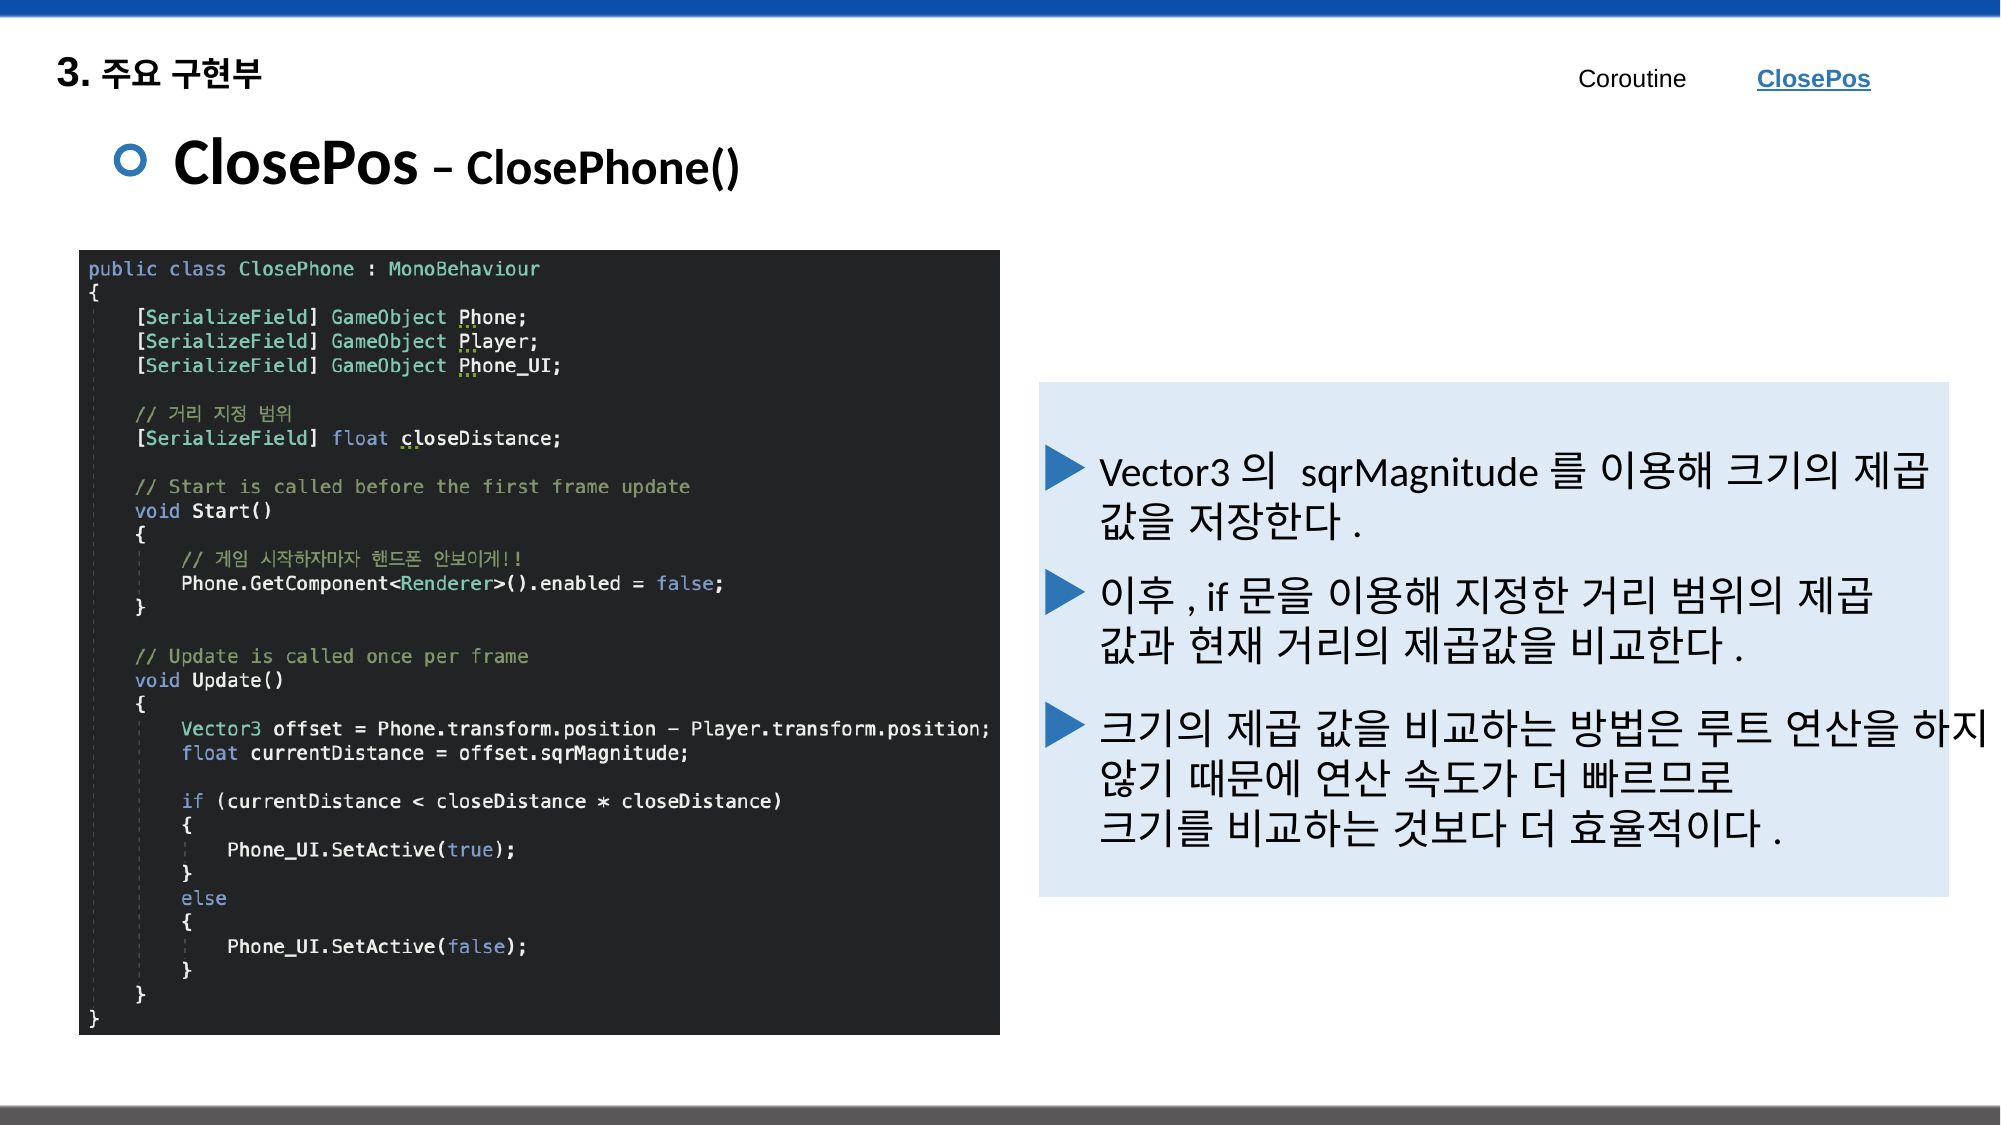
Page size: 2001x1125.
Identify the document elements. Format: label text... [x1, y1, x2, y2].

picture [0, 0, 2001, 1125]
text_box Vector3의 sqrMagnitude를 이용해 크기의 제곱 값을 저장한다. [1084, 437, 2000, 553]
text_box [1045, 701, 1086, 748]
text_box ClosePos – ClosePhone() [159, 110, 757, 206]
text_box [115, 145, 145, 175]
text_box 3.주요 구현부 [41, 37, 423, 103]
text_box 크기의 제곱 값을 비교하는 방법은 루트 연산을 하지 않기 때문에 연산 속도가 더 빠르므로 크기를 비교하는 것보다 더 효율적이다. [1084, 695, 2000, 860]
text_box 이후, if문을 이용해 지정한 거리 범위의 제곱 값과 현재 거리의 제곱값을 비교한다. [1084, 562, 2000, 677]
text_box [1045, 444, 1086, 491]
text_box Coroutine ClosePos [1563, 55, 1958, 101]
text_box [1039, 382, 1949, 897]
text_box [1045, 568, 1086, 615]
